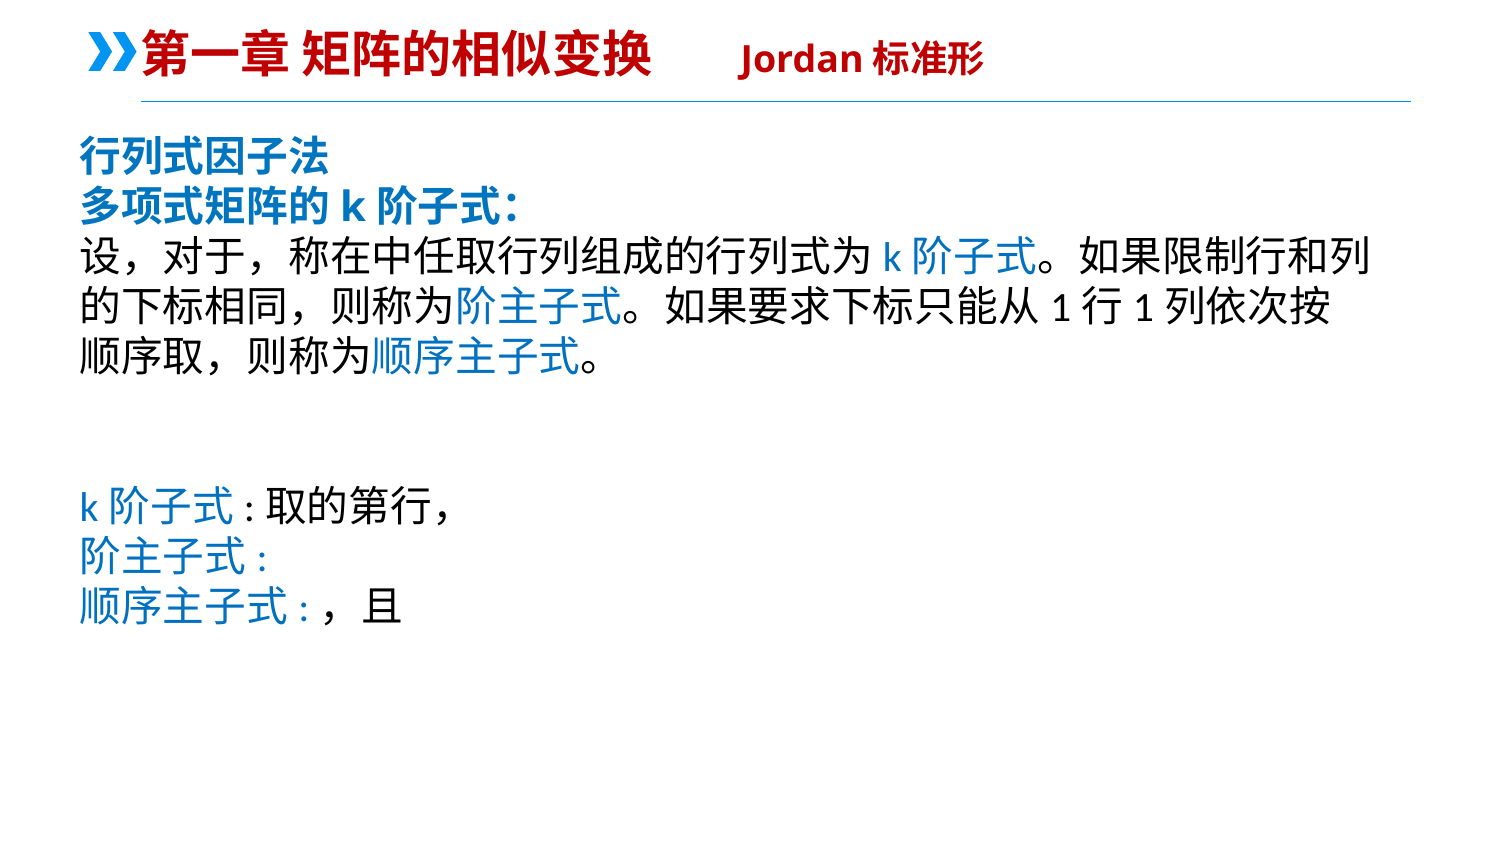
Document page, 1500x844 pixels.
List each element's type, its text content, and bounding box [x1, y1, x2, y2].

text_box [111, 30, 139, 73]
text_box [86, 30, 114, 73]
text_box 第一章 矩阵的相似变换 Jordan标准形 [140, 20, 1341, 84]
